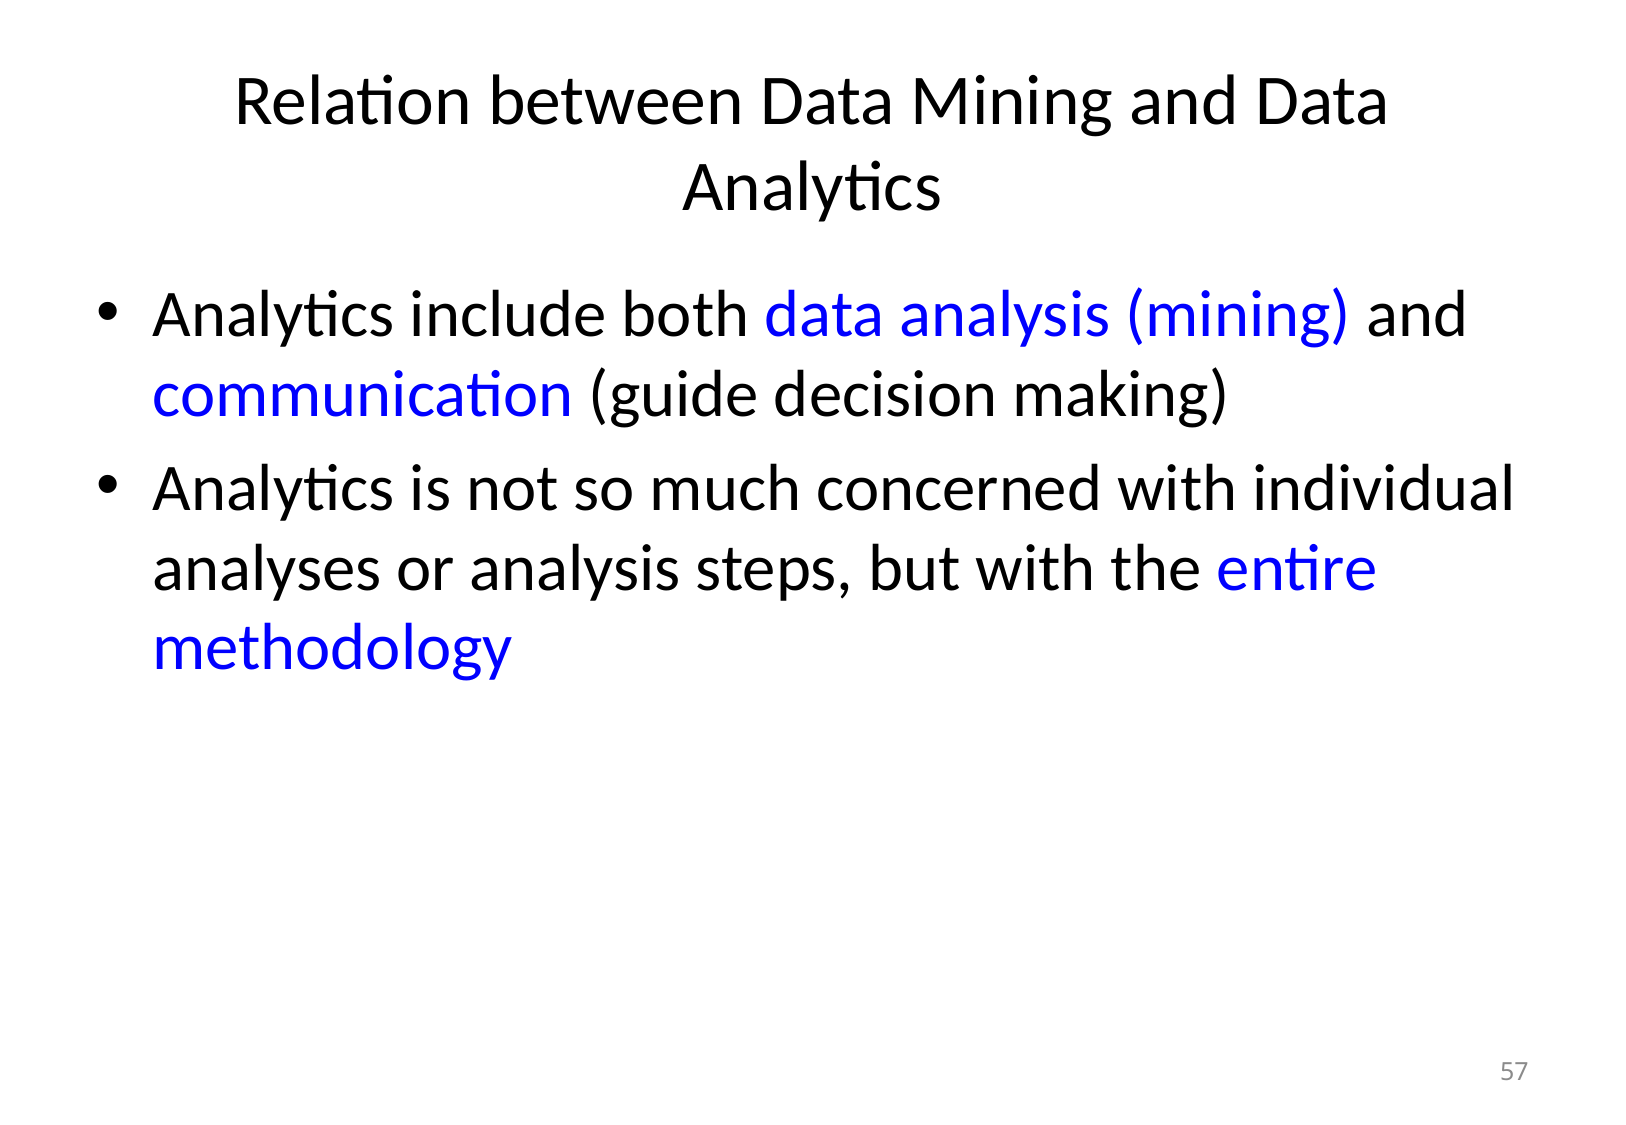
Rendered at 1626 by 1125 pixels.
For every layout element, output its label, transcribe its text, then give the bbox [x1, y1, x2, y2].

title Relation between Data Mining and Data Analytics [81, 45, 1544, 233]
list Analytics include both data analysis (mining) and communication (guide decision making) Analytics is not so much concerned with individual analyses or analysis steps, but with the entire methodology [81, 262, 1544, 1005]
slide_number 57 [1164, 1042, 1544, 1103]
